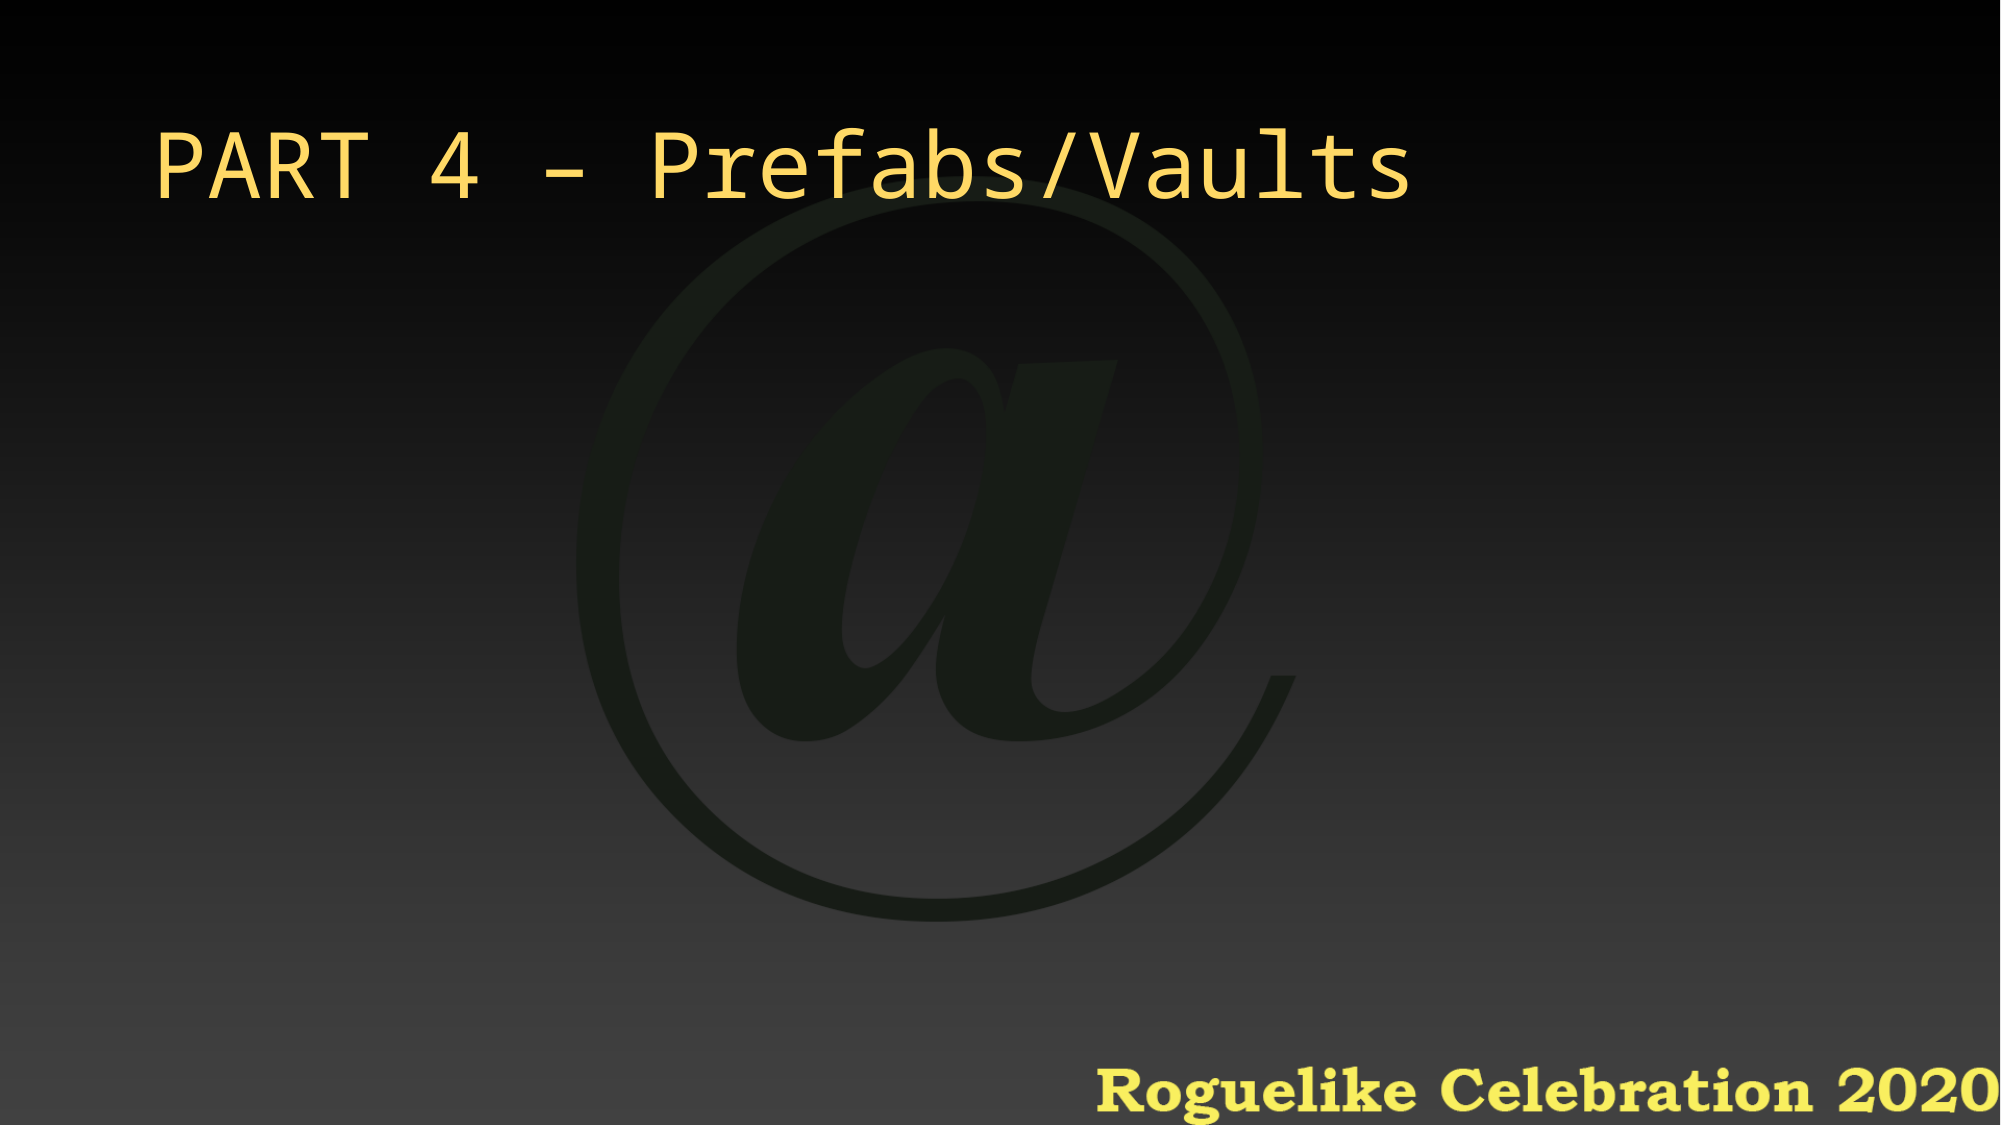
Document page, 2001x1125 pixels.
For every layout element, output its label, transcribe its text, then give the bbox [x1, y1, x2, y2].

picture [0, 0, 2001, 1125]
title PART 4 – Prefabs/Vaults [137, 59, 1863, 278]
